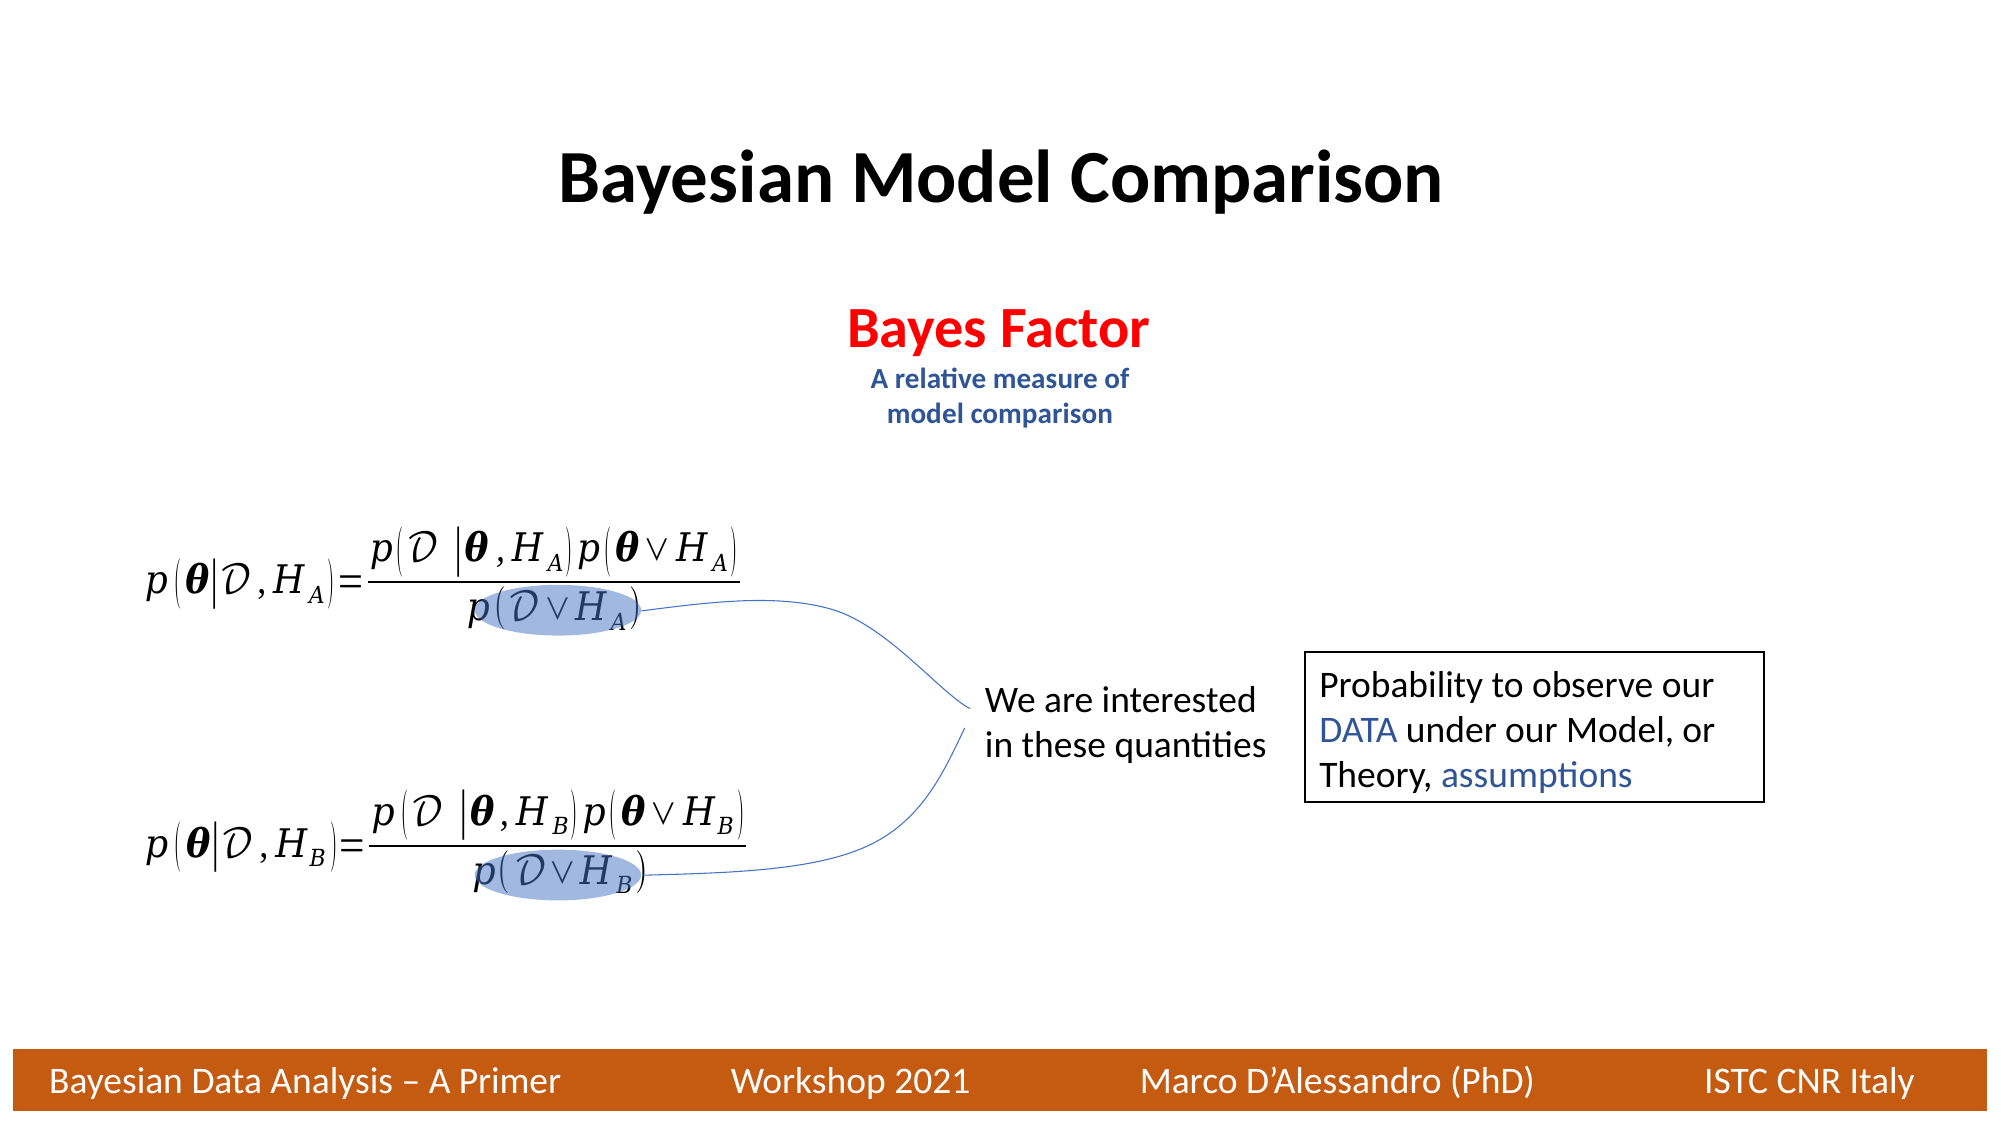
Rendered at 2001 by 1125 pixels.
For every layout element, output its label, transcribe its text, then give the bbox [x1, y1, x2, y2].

text_box We are interested in these quantities [970, 667, 1299, 773]
text_box [642, 727, 966, 876]
text_box [474, 849, 642, 901]
text_box Bayesian Data Analysis – A Primer Workshop 2021 Marco D’Alessandro (PhD) ISTC CNR Italy [34, 1048, 1969, 1109]
text_box Bayes Factor A relative measure of model comparison [832, 282, 1168, 437]
text_box [474, 584, 642, 636]
text_box [641, 599, 970, 710]
text_box Bayesian Model Comparison [482, 119, 1521, 225]
text_box [12, 1048, 1988, 1112]
text_box Probability to observe our DATA under our Model, or Theory, assumptions [1304, 651, 1765, 803]
